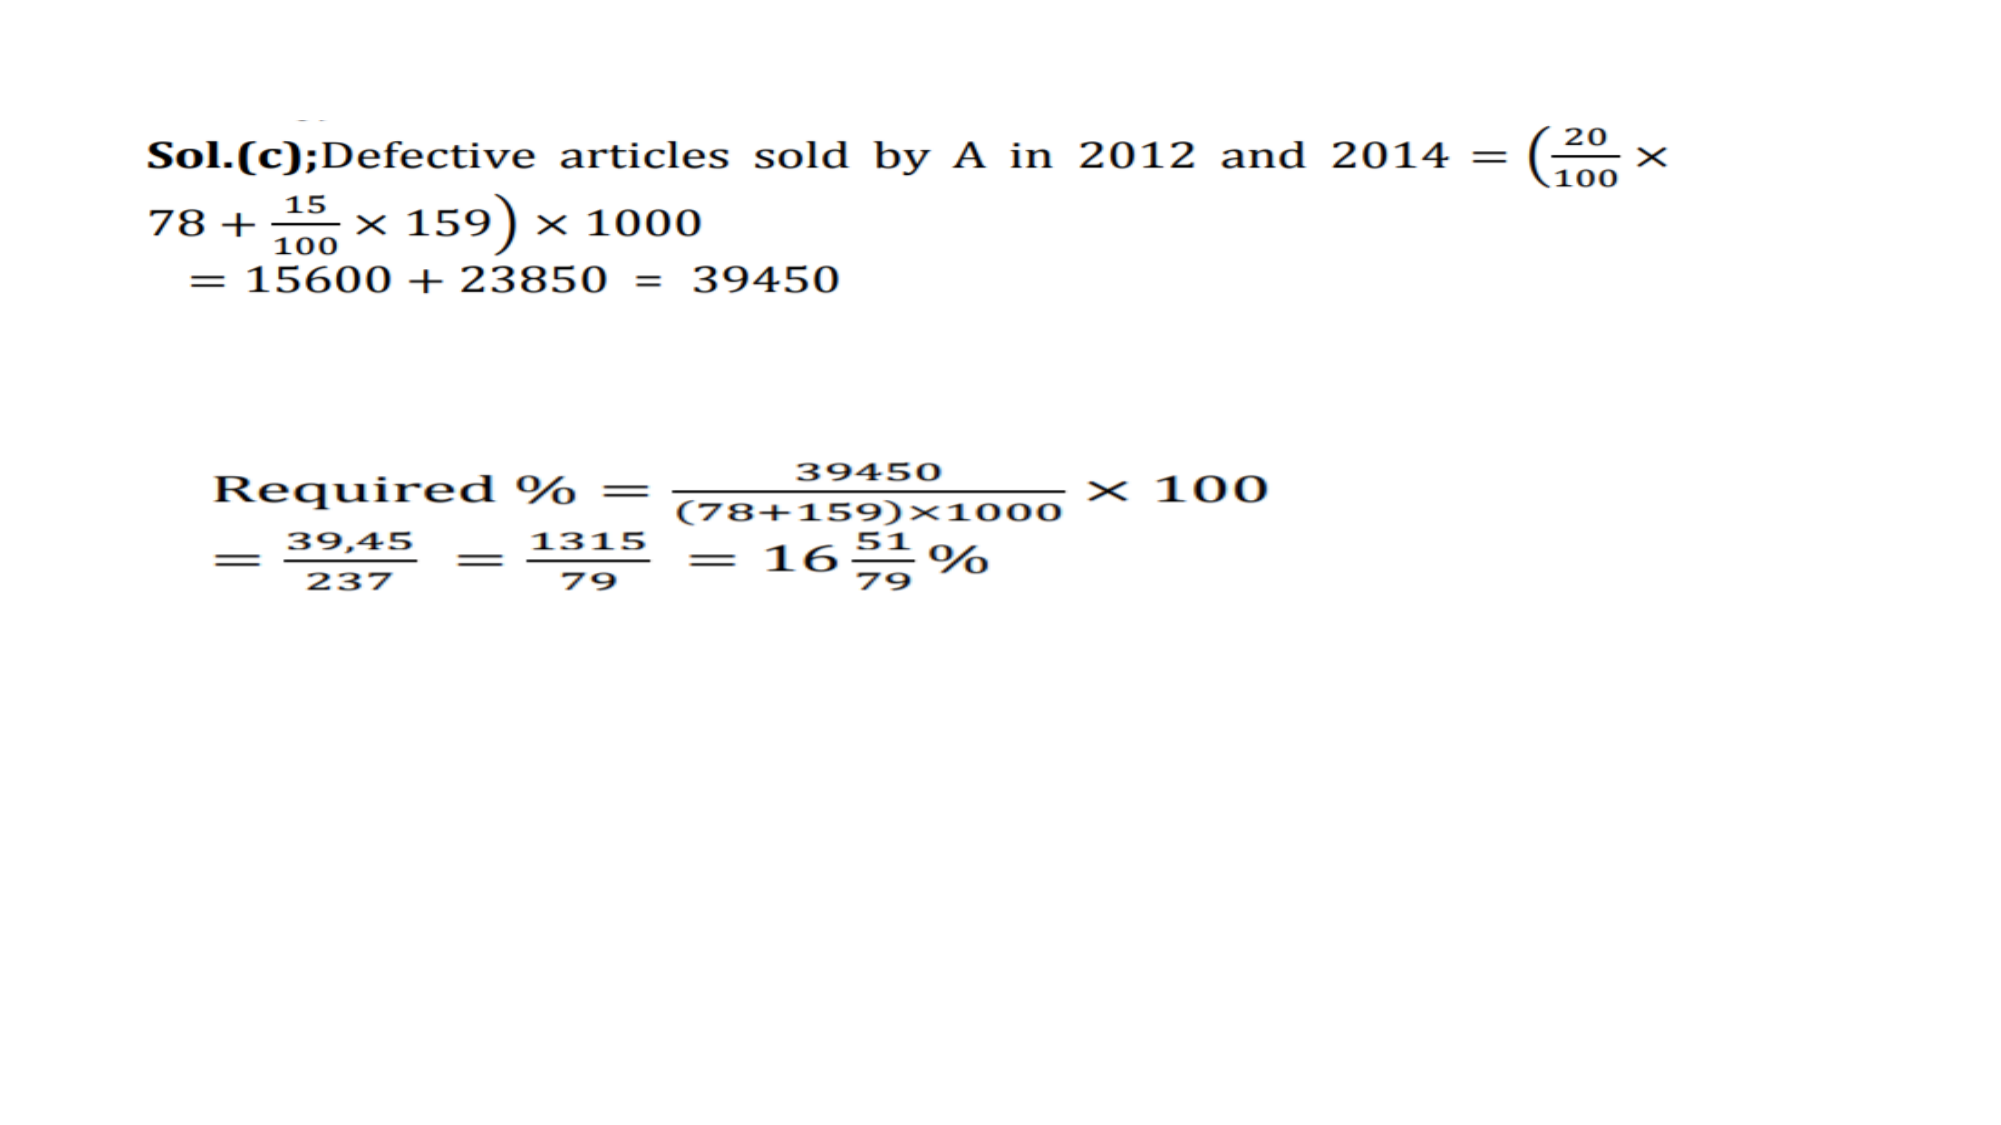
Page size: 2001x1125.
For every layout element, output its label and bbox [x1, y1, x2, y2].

picture [123, 120, 1702, 376]
picture [180, 460, 1646, 611]
